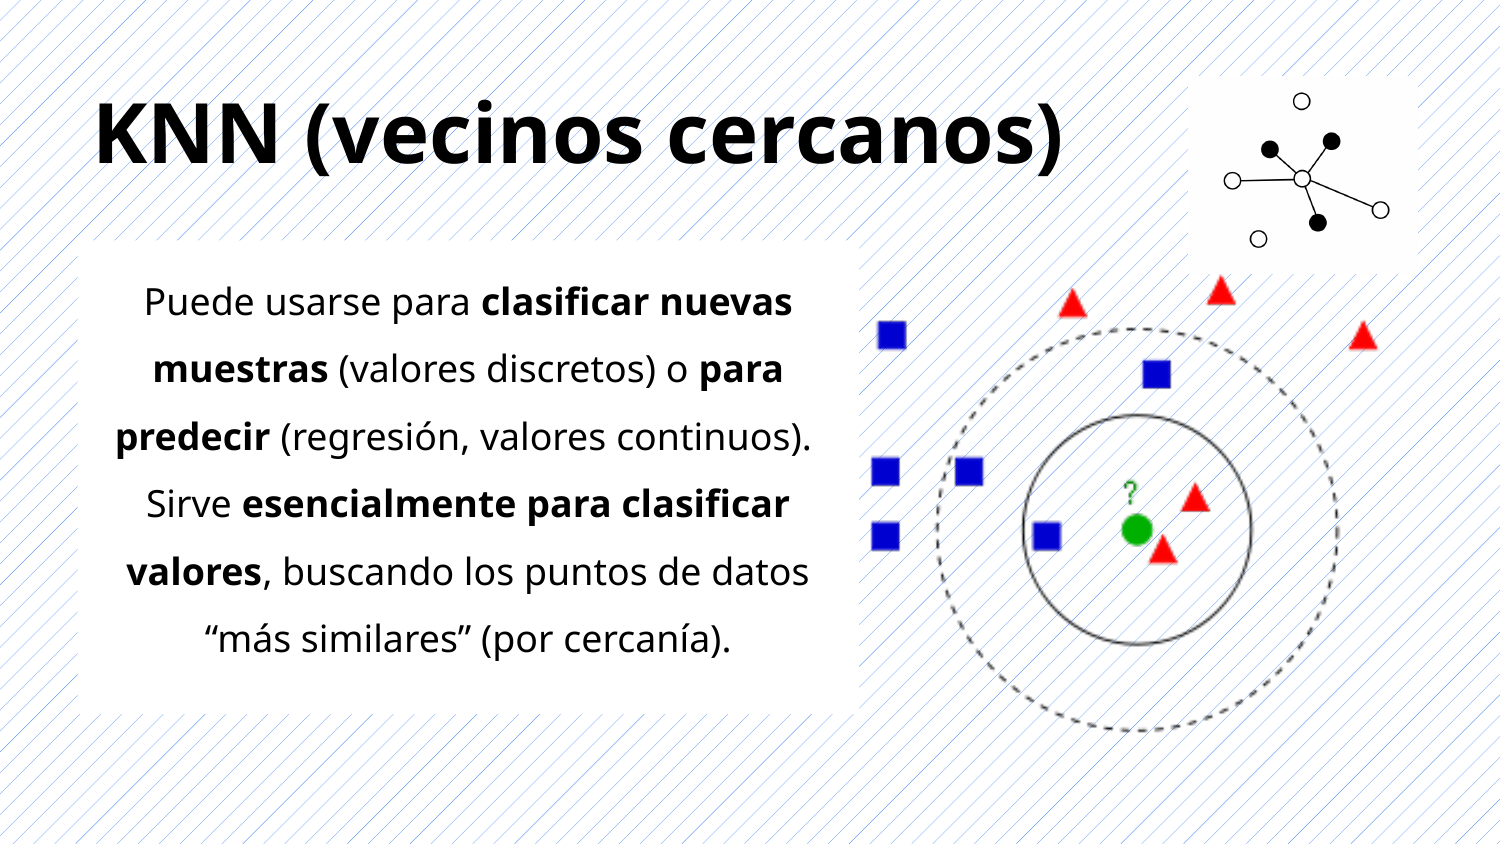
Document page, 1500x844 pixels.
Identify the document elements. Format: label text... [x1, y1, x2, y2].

text_box [900, 256, 1183, 272]
picture [870, 76, 1419, 735]
text_box Puede usarse para clasificar nuevas muestras (valores discretos) o para predecir (regresión, valores continuos). Sirve esencialmente para clasificar valores, buscando los puntos de datos “más similares” (por cercanía). [77, 240, 860, 715]
text_box KNN (vecinos cercanos) [77, 76, 1187, 197]
text_box [1385, 282, 1414, 323]
